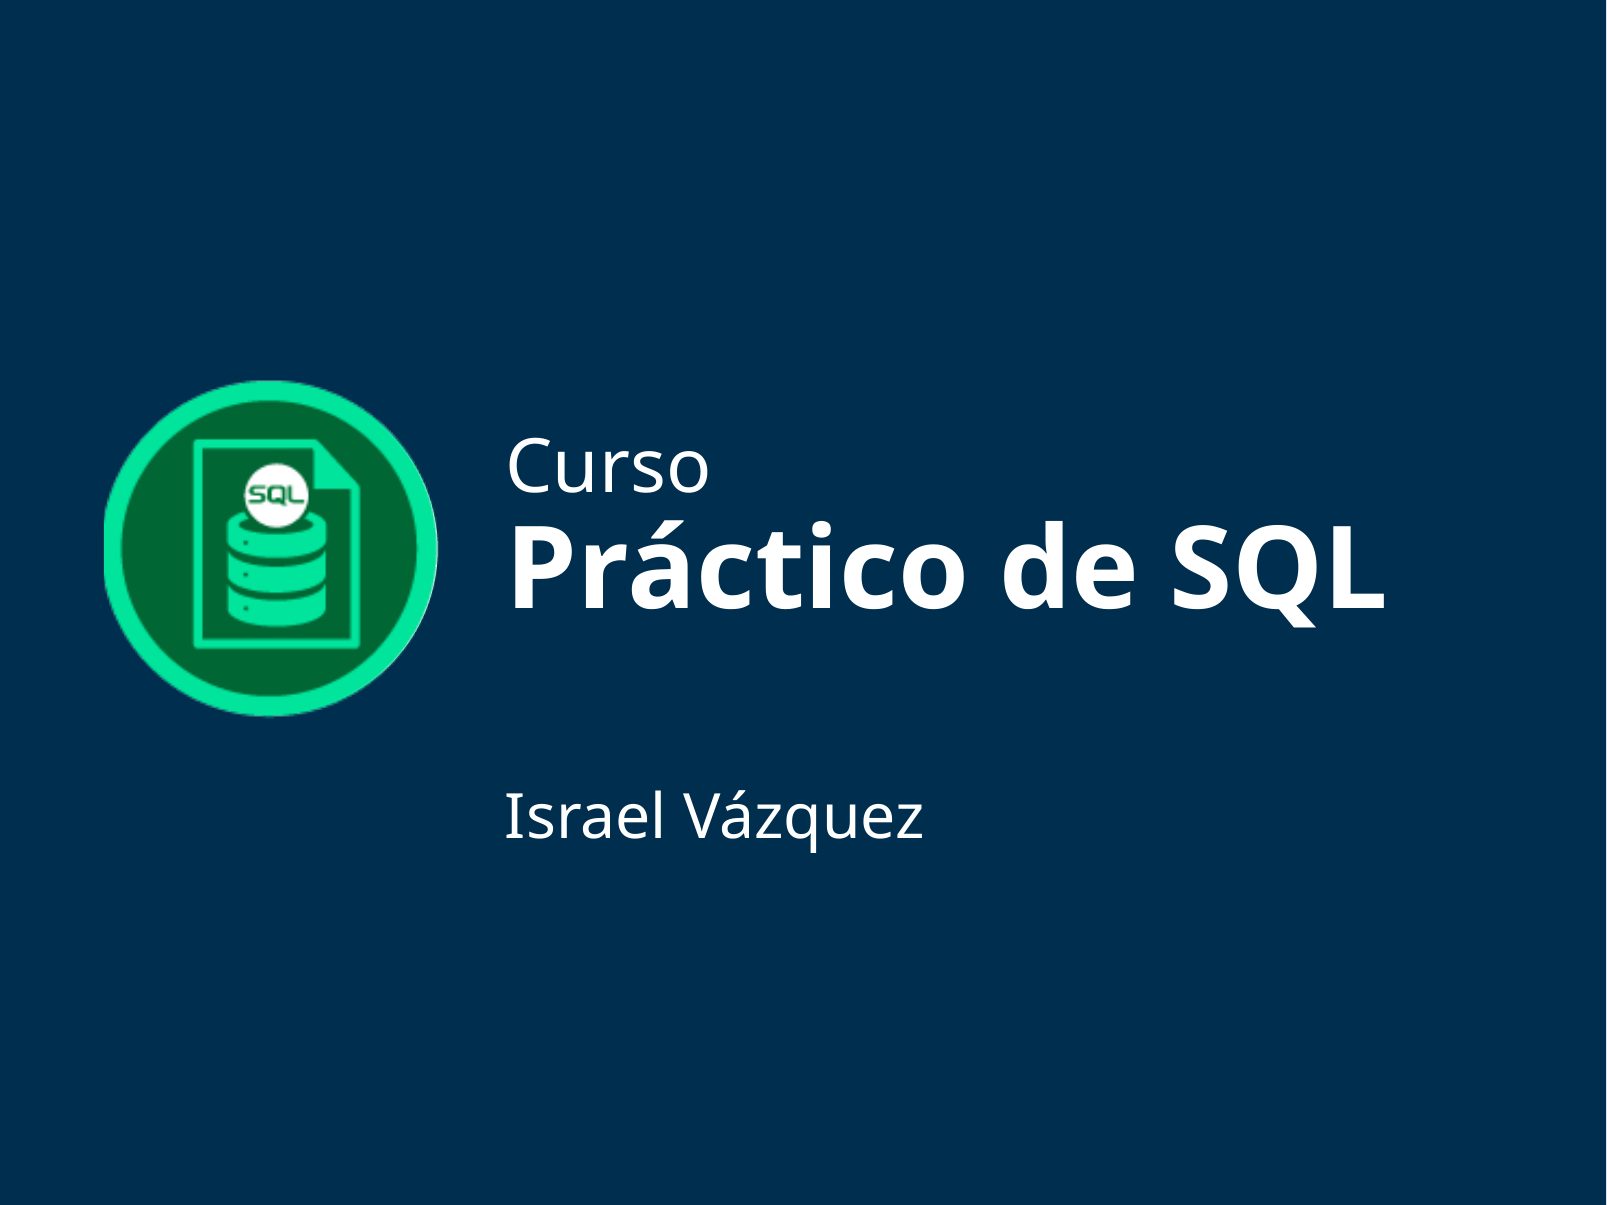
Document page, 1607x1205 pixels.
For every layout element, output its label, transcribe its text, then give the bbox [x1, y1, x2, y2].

title Israel Vázquez [505, 784, 1412, 858]
picture [0, 0, 1607, 1205]
title Curso Práctico de SQL [505, 366, 1446, 695]
